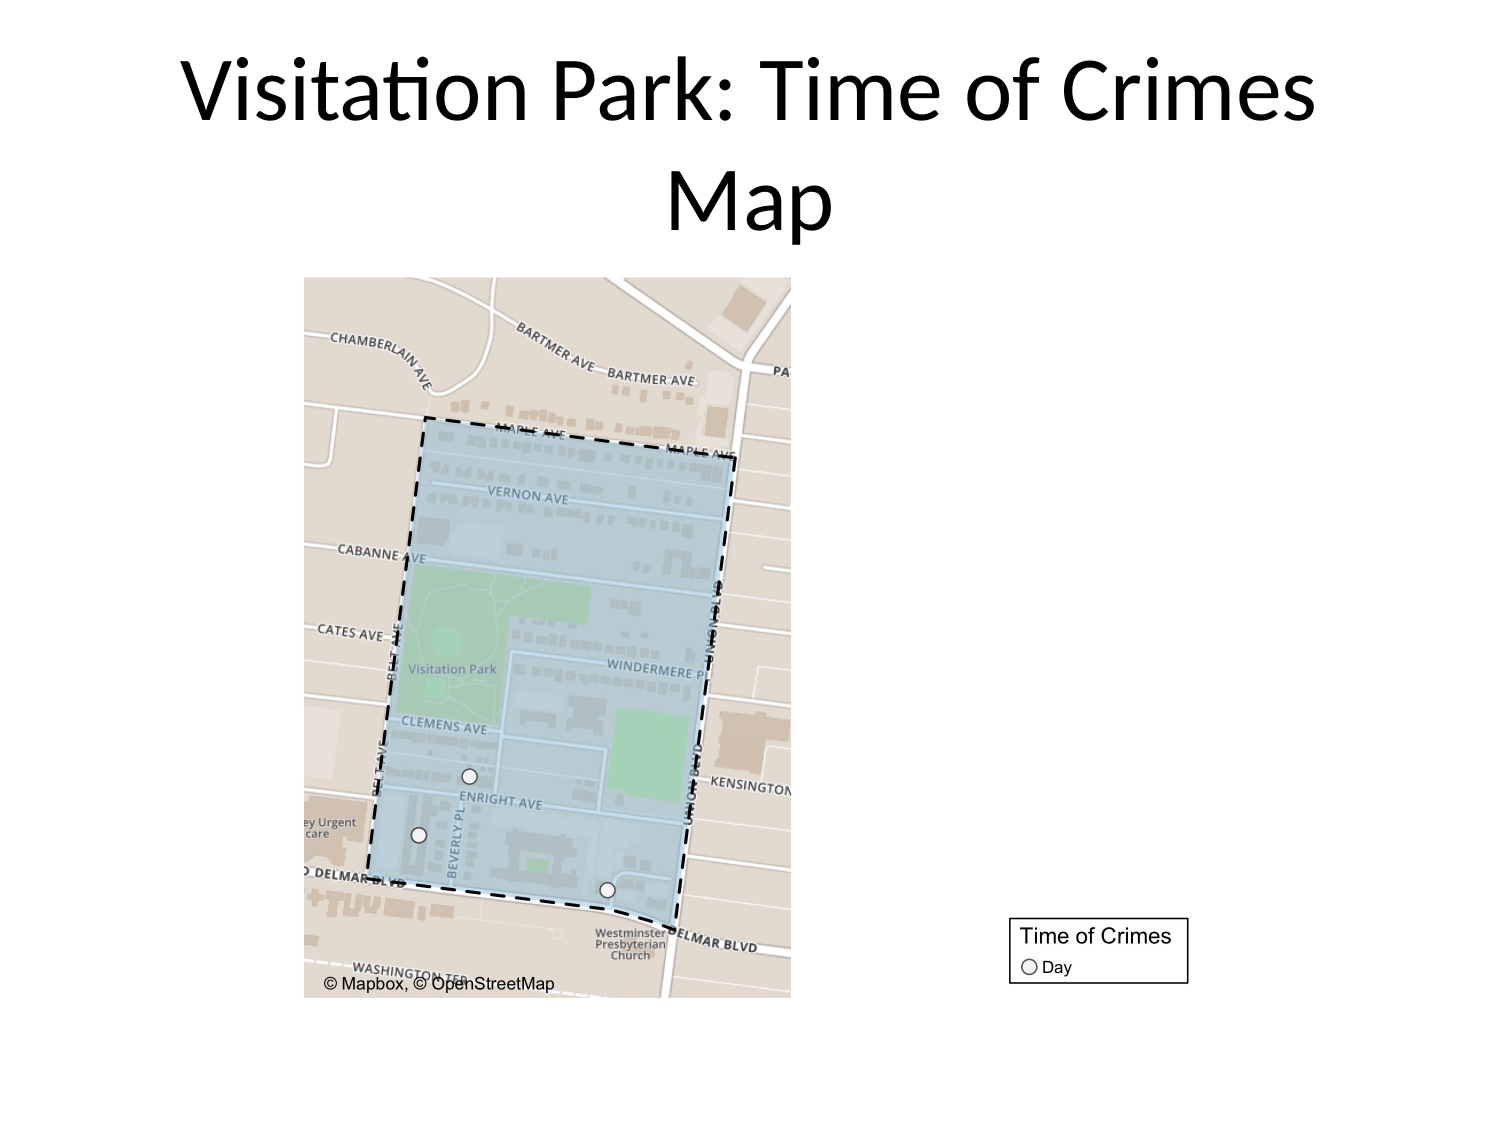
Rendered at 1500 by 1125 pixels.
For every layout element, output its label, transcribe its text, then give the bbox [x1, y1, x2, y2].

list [74, 262, 1426, 1013]
title Visitation Park: Time of Crimes Map [75, 45, 1425, 233]
